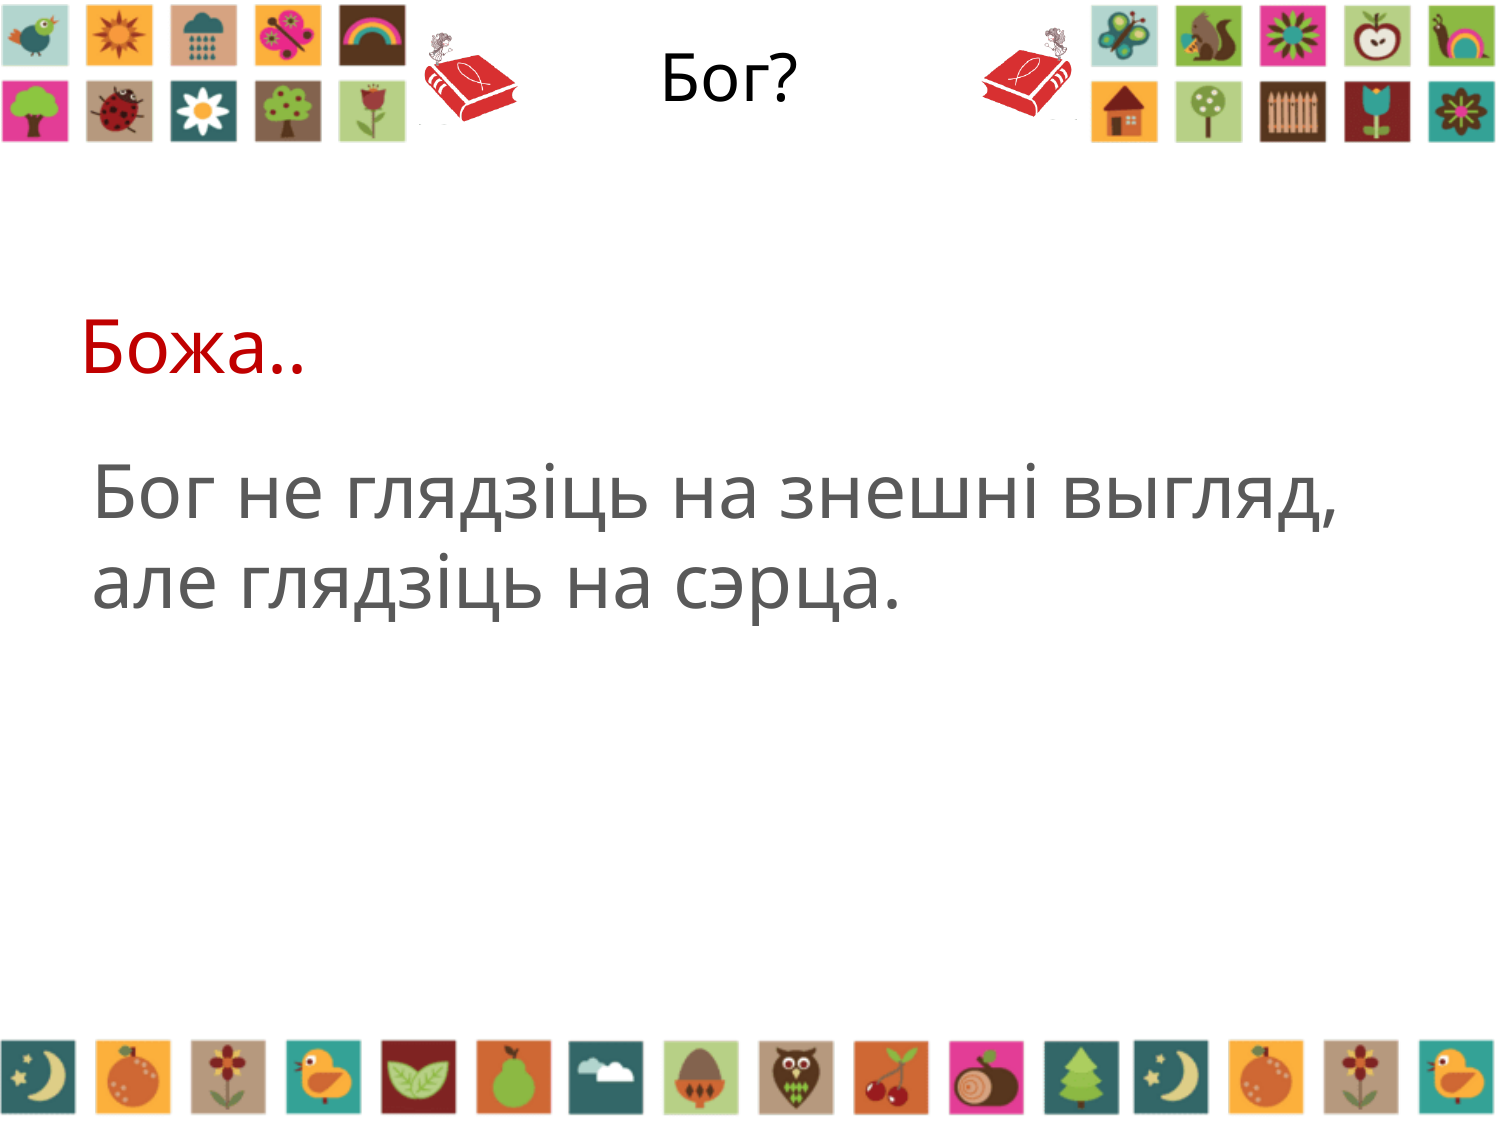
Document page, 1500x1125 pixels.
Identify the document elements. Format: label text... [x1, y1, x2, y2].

text_box Божа.. [64, 290, 1412, 396]
picture [950, 3, 1500, 150]
text_box Бог? [553, 27, 946, 123]
picture [0, 3, 550, 150]
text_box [0, 1028, 1500, 1118]
text_box Бог не глядзіць на знешні выгляд, але глядзіць на сэрца. [76, 436, 1424, 632]
